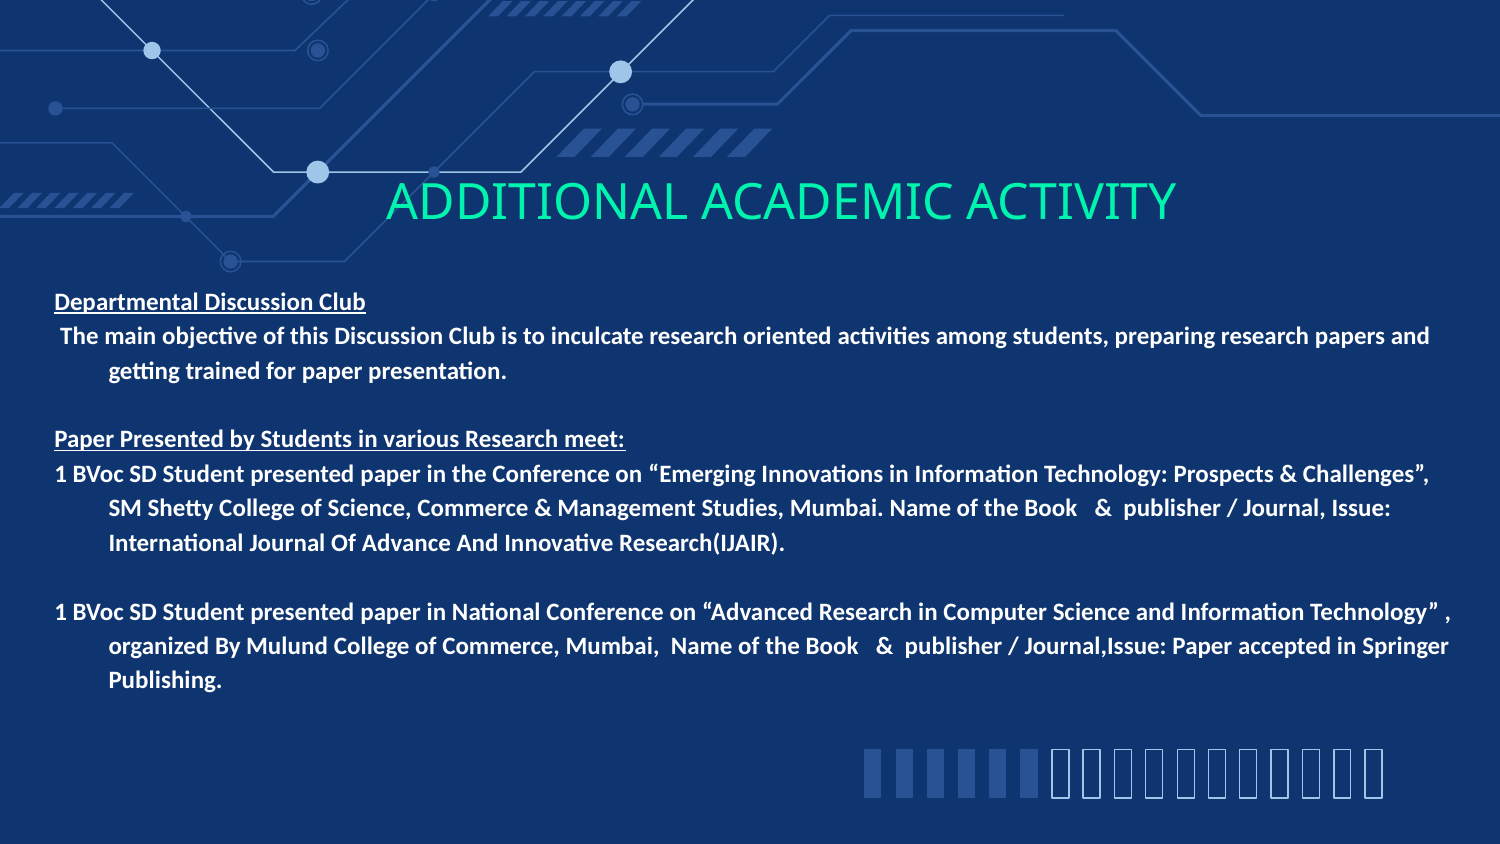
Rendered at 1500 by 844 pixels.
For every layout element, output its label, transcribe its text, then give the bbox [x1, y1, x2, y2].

title ADDITIONAL ACADEMIC ACTIVITY [227, 139, 1338, 230]
subtitle Departmental Discussion Club The main objective of this Discussion Club is to inculcate research oriented activities among students, preparing research papers and getting trained for paper presentation. Paper Presented by Students in various Research meet: 1 BVoc SD Student presented paper in the Conference on “Emerging Innovations in Information Technology: Prospects & Challenges”, SM Shetty College of Science, Commerce & Management Studies, Mumbai. Name of the Book & publisher / Journal, Issue: International Journal Of Advance And Innovative Research(IJAIR). 1 BVoc SD Student presented paper in National Conference on “Advanced Research in Computer Science and Information Technology” , organized By Mulund College of Commerce, Mumbai, Name of the Book & publisher / Journal,Issue: Paper accepted in Springer Publishing. [33, 280, 1467, 484]
